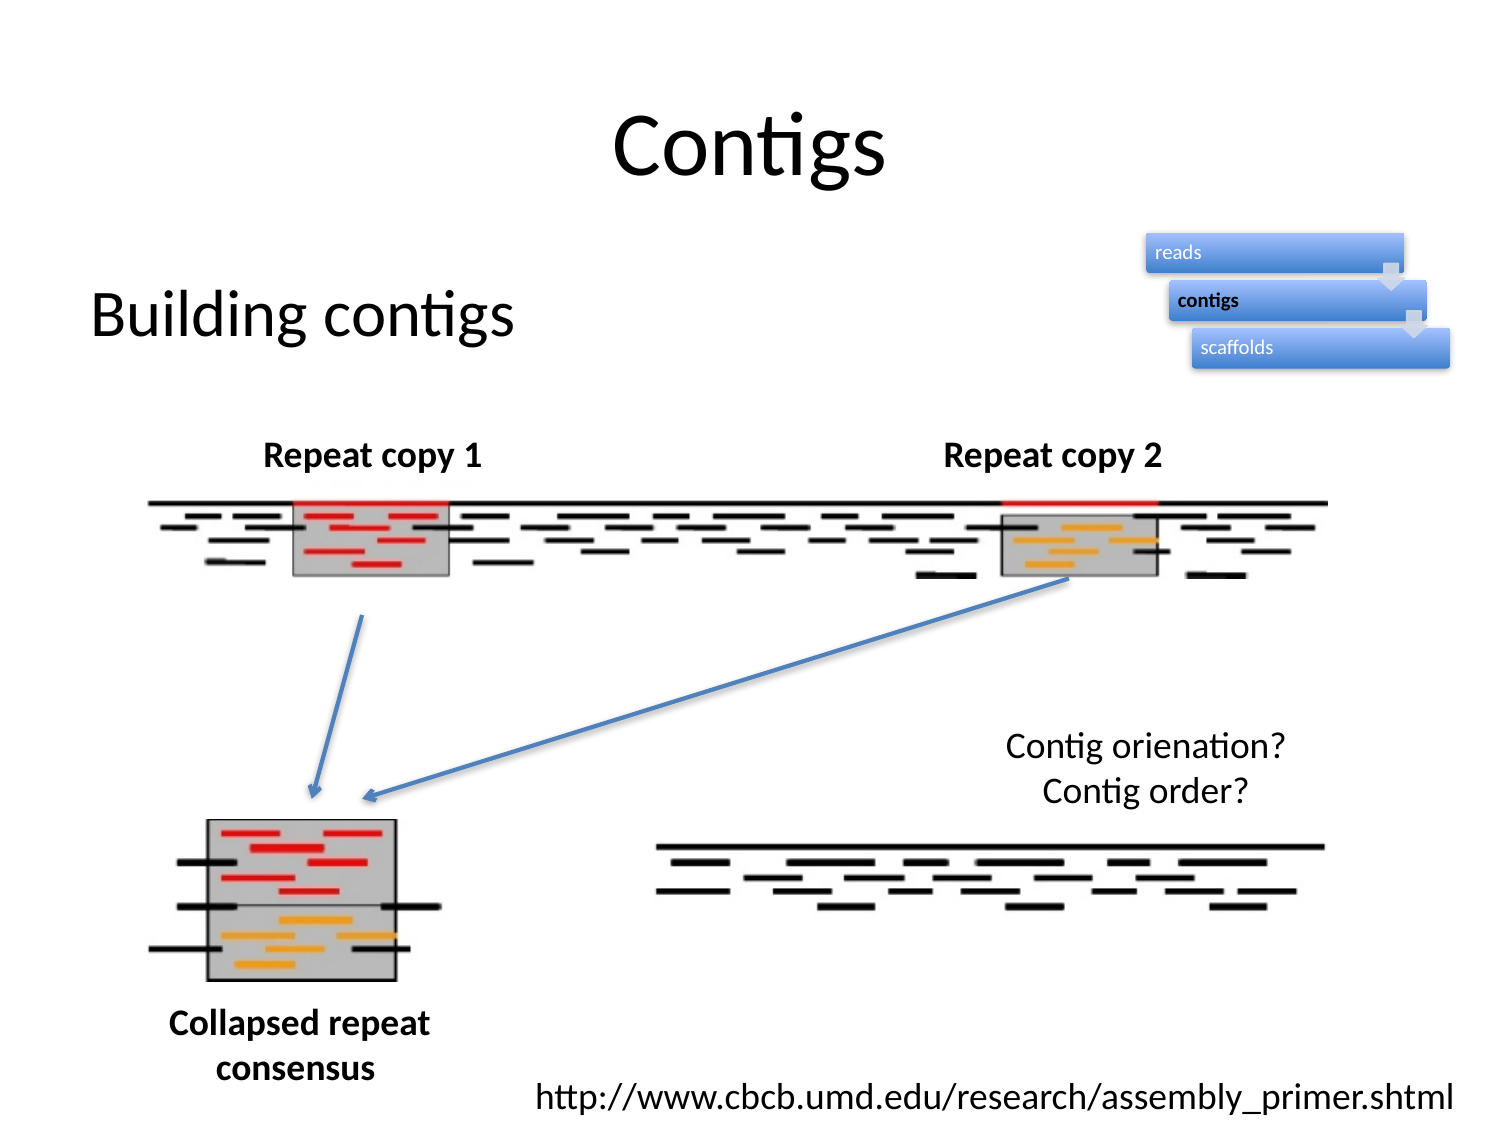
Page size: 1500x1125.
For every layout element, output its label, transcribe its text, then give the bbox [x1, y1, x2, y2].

list Building contigs [75, 262, 1425, 1005]
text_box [89, 578, 1329, 1097]
title Contigs [75, 45, 1425, 233]
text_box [146, 420, 1329, 578]
text_box http://www.cbcb.umd.edu/research/assembly_primer.shtml [520, 1064, 1471, 1125]
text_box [1146, 232, 1451, 370]
